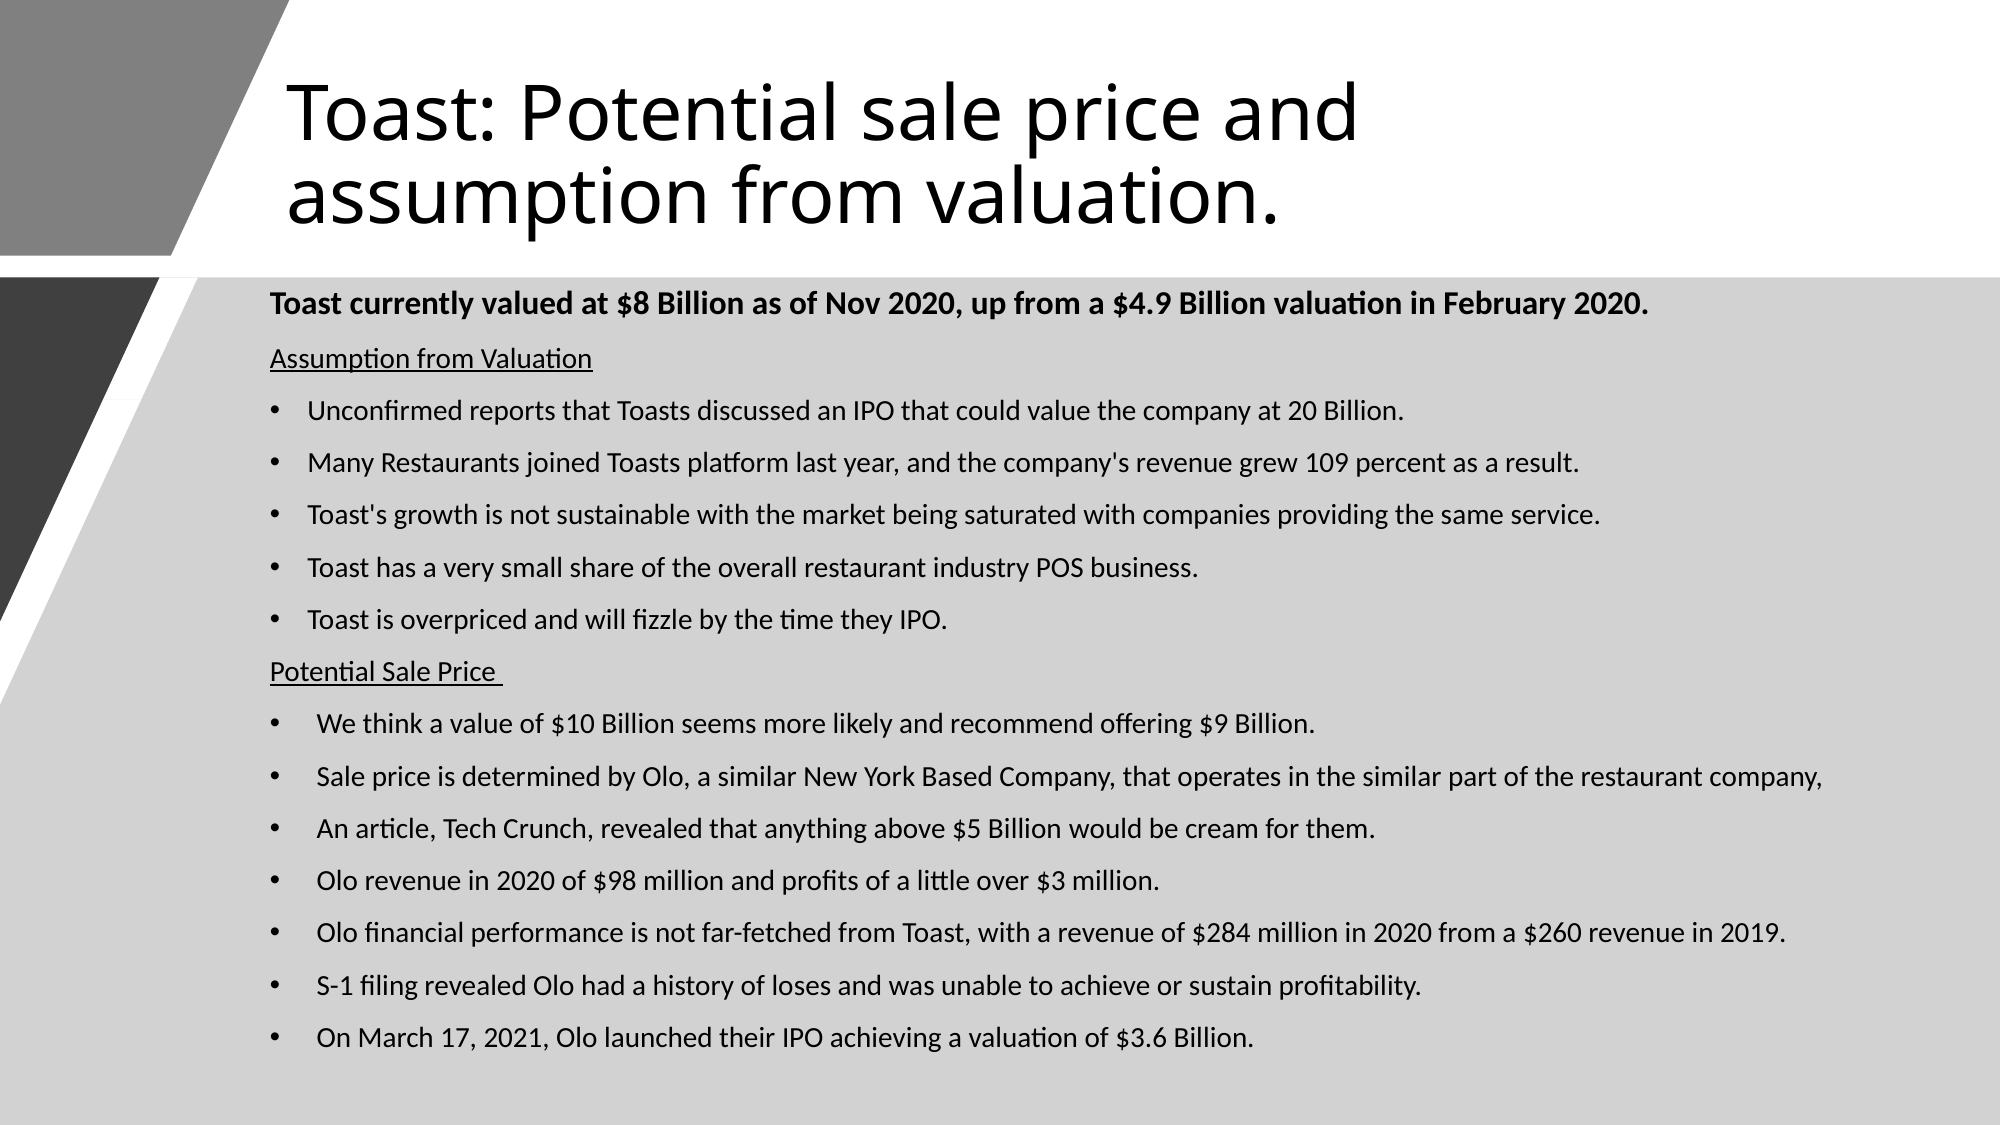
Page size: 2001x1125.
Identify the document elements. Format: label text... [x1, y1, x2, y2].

text_box [0, 276, 2000, 1125]
list Toast currently valued at $8 Billion as of Nov 2020, up from a $4.9 Billion valuation in February 2020. Assumption from Valuation Unconfirmed reports that Toasts discussed an IPO that could value the company at 20 Billion. Many Restaurants joined Toasts platform last year, and the company's revenue grew 109 percent as a result. Toast's growth is not sustainable with the market being saturated with companies providing the same service. Toast has a very small share of the overall restaurant industry POS business. Toast is overpriced and will fizzle by the time they IPO. Potential Sale Price We think a value of $10 Billion seems more likely and recommend offering $9 Billion. Sale price is determined by Olo, a similar New York Based Company, that operates in the similar part of the restaurant company, An article, Tech Crunch, revealed that anything above $5 Billion would be cream for them. Olo revenue in 2020 of $98 million and profits of a little over $3 million. Olo financial performance is not far-fetched from Toast, with a revenue of $284 million in 2020 from a $260 revenue in 2019. S-1 filing revealed Olo had a history of loses and was unable to achieve or sustain profitability. On March 17, 2021, Olo launched their IPO achieving a valuation of $3.6 Billion. [254, 278, 1917, 1117]
text_box [0, 276, 162, 622]
title Toast: Potential sale price and assumption from valuation. [271, 60, 1808, 255]
text_box [0, 0, 291, 257]
